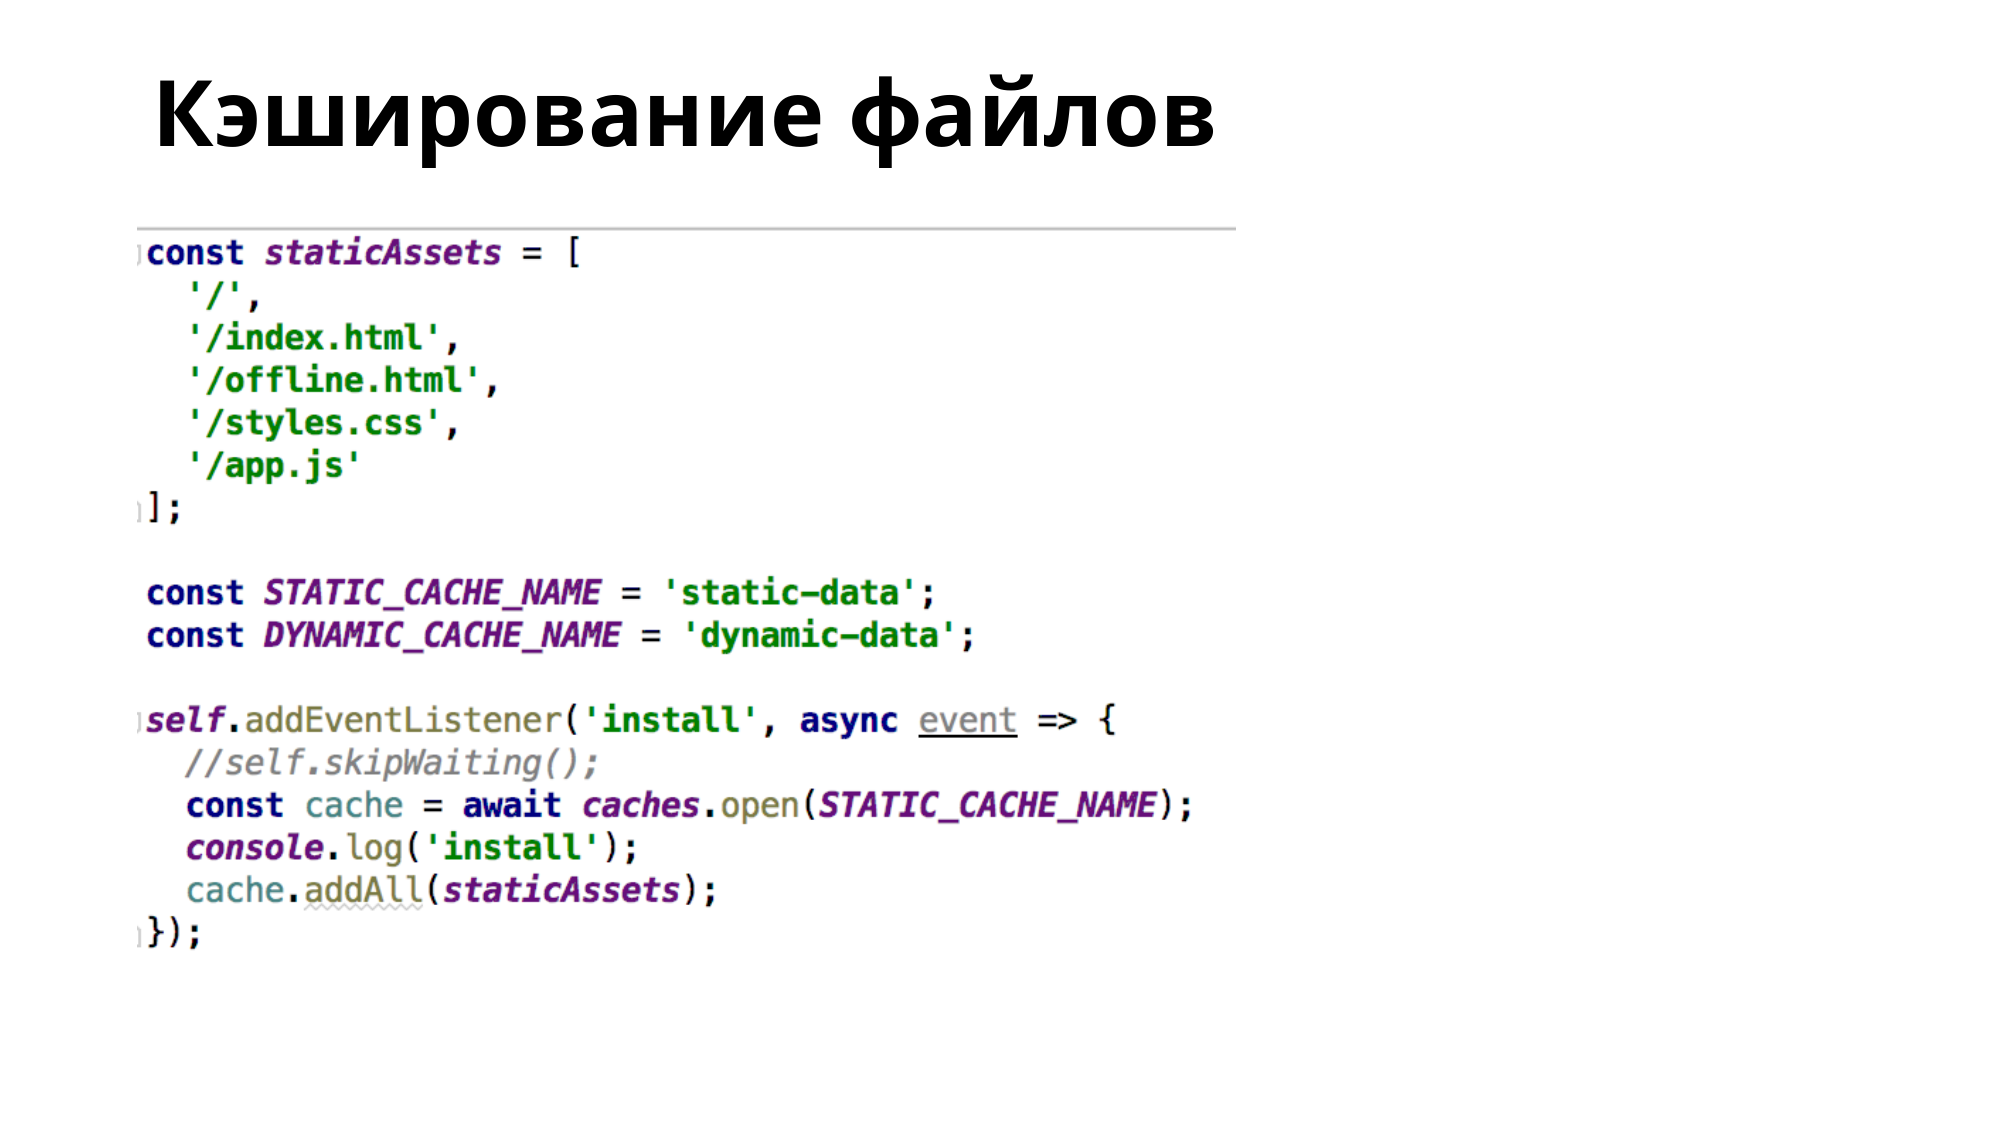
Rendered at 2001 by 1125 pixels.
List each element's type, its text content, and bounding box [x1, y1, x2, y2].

title Кэширование файлов [137, 7, 1863, 226]
picture [137, 225, 1236, 973]
